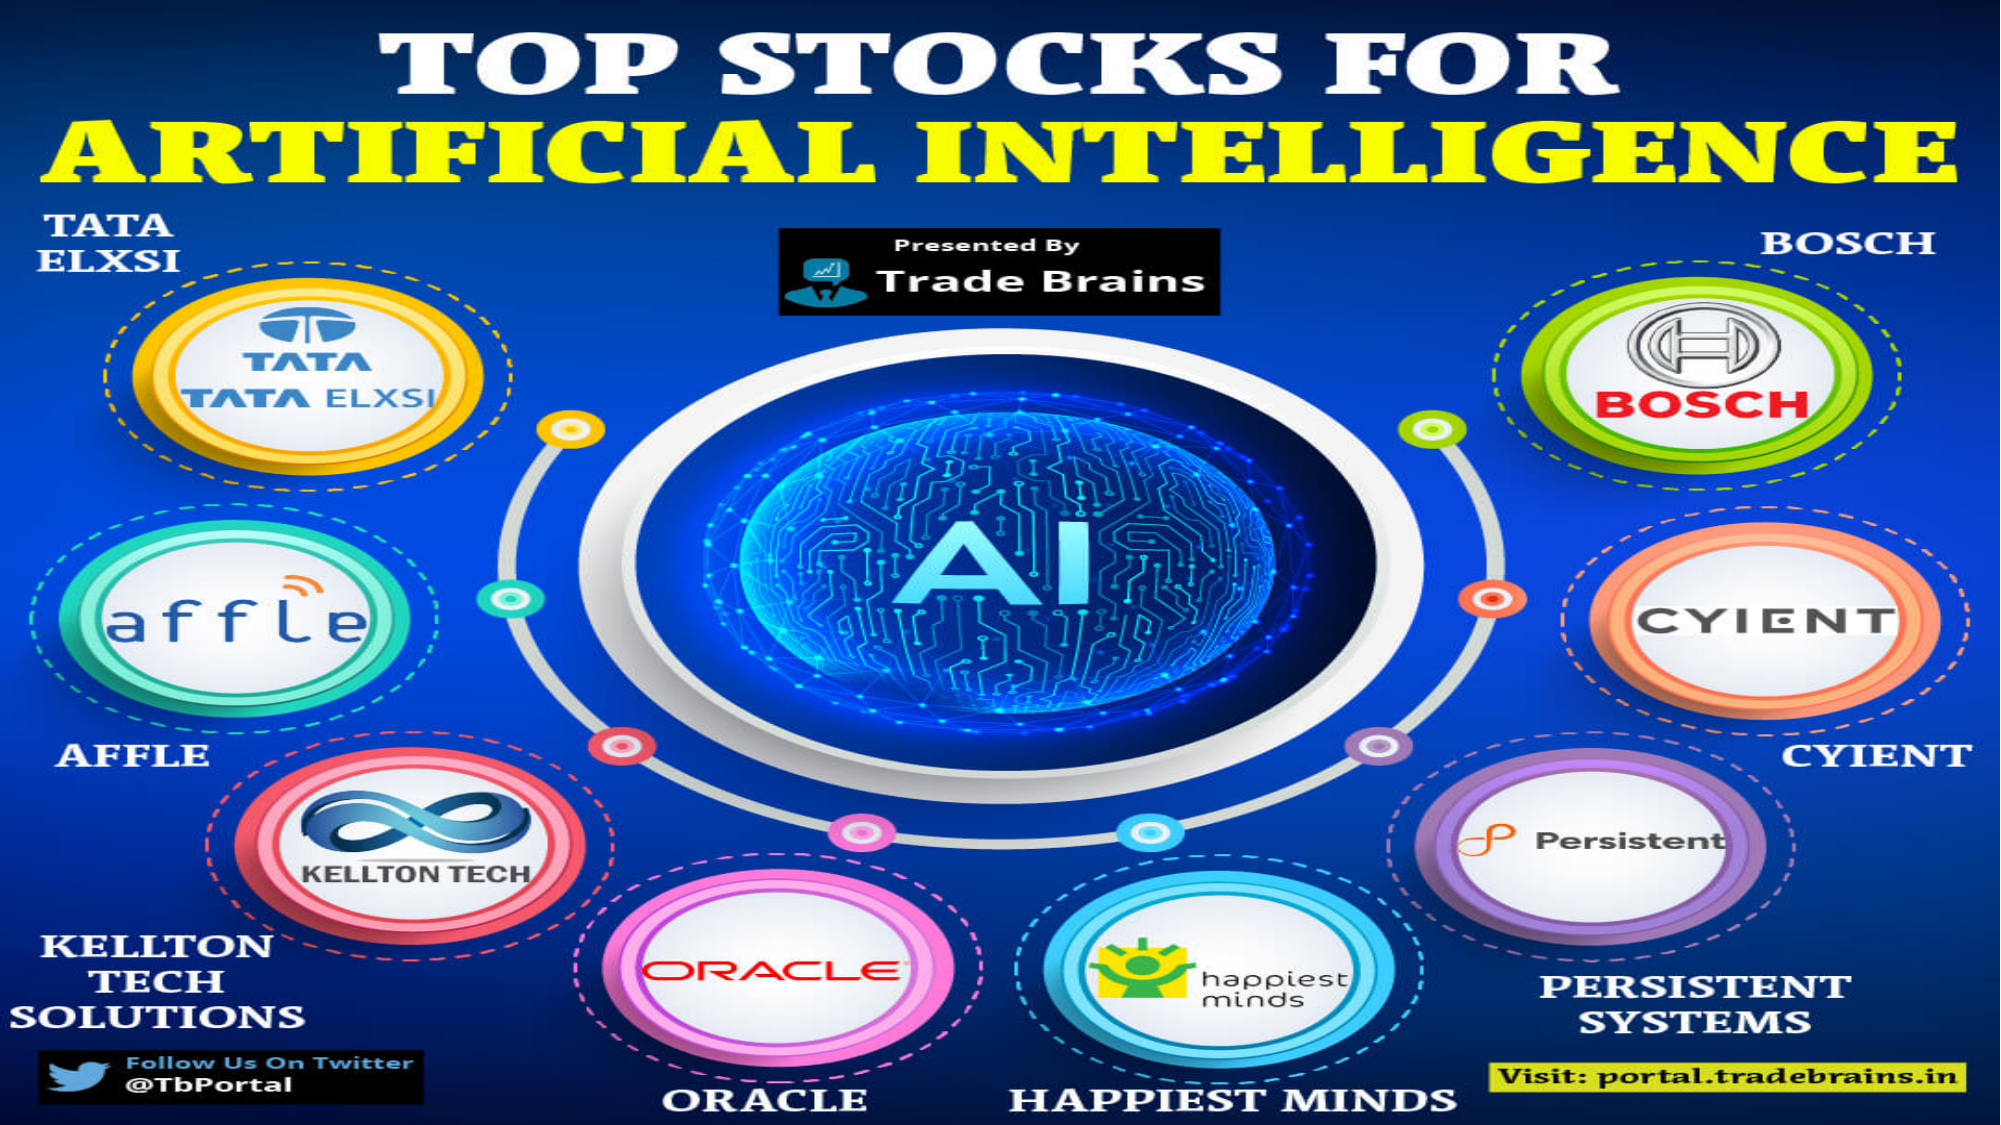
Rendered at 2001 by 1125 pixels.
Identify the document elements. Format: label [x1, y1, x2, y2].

list [0, 0, 2000, 1125]
